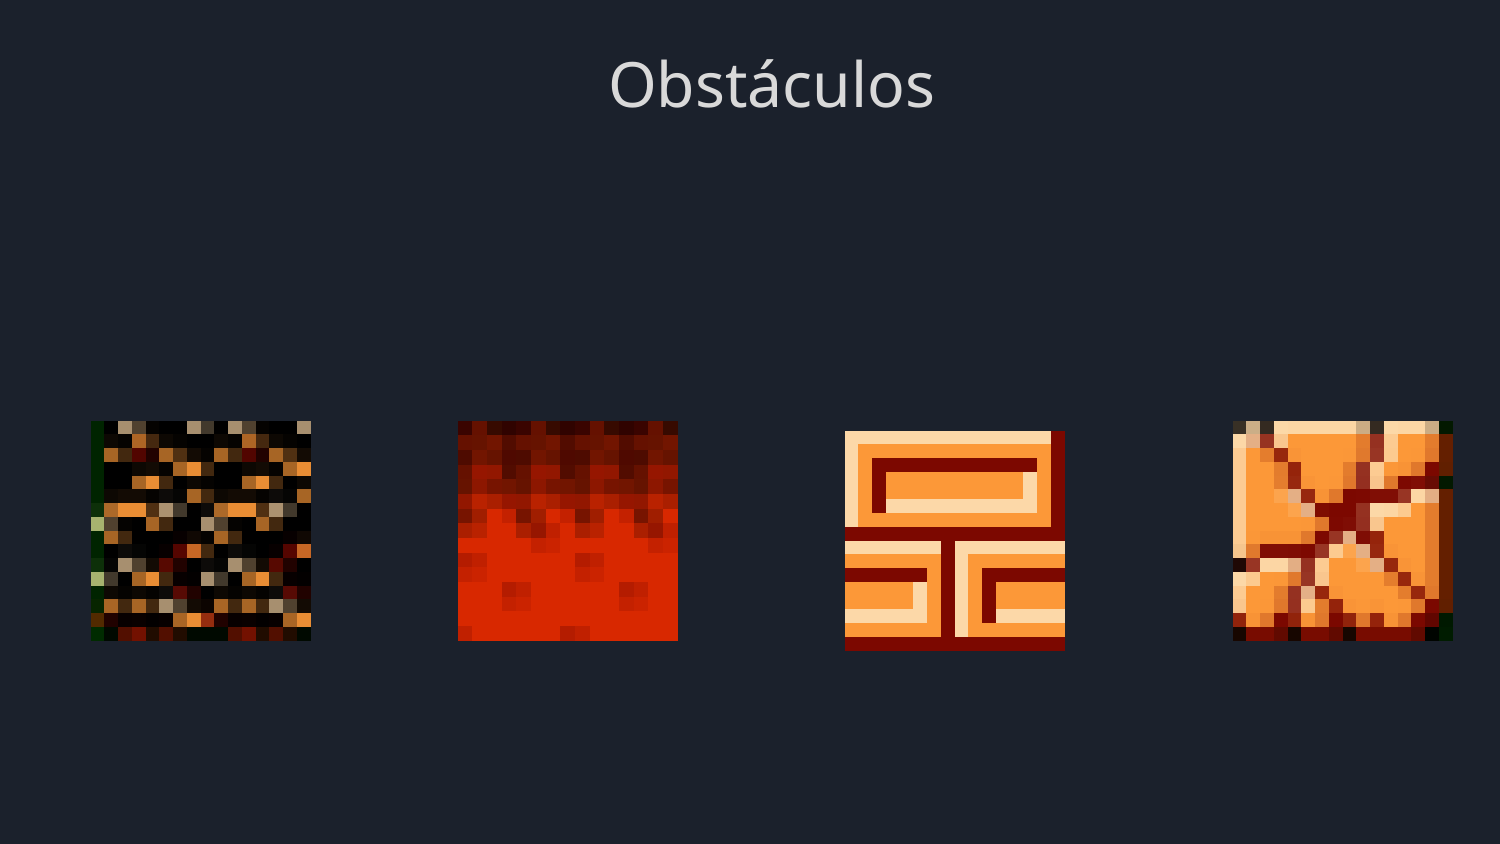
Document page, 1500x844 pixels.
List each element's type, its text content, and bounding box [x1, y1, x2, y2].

picture [1232, 421, 1453, 642]
picture [458, 421, 678, 642]
picture [845, 431, 1066, 651]
picture [91, 421, 311, 642]
text_box Obstáculos [444, 30, 1100, 136]
